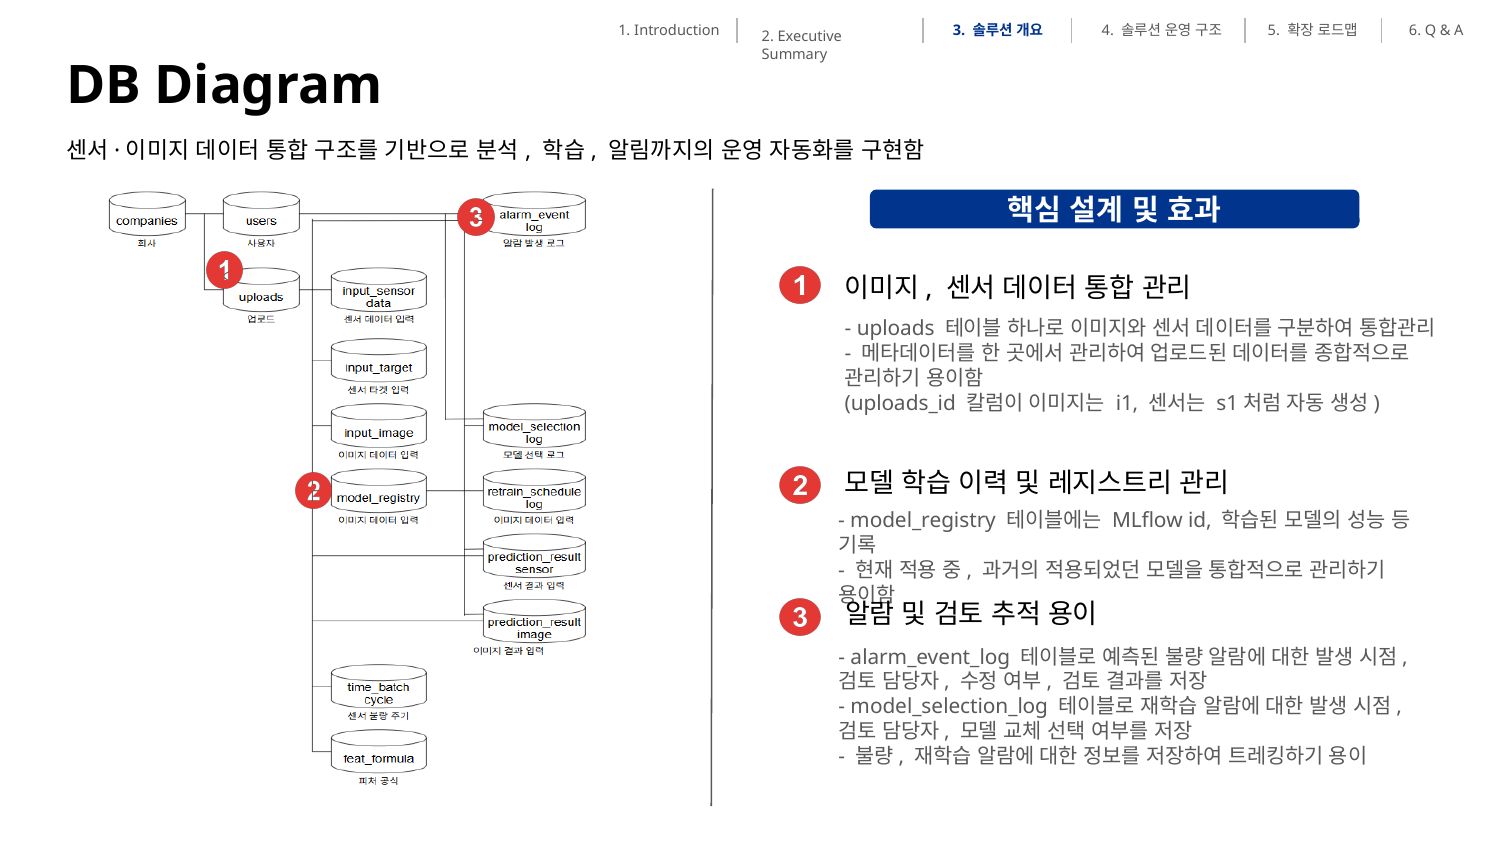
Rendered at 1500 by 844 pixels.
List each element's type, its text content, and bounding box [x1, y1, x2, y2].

text_box 모델 학습 이력 및 레지스트리 관리 [829, 450, 1400, 491]
text_box - alarm_event_log 테이블로 예측된 불량 알람에 대한 발생 시점, 검토 담당자, 수정 여부, 검토 결과를 저장 - model_selection_log 테이블로 재학습 알람에 대한 발생 시점, 검토 담당자, 모델 교체 선택 여부를 저장 - 불량, 재학습 알람에 대한 정보를 저장하여 트레킹하기 용이 [823, 628, 1451, 671]
text_box 알람 및 검토 추적 용이 [829, 581, 1400, 628]
title DB Diagram [51, 35, 1449, 120]
text_box - model_registry 테이블에는 MLflow id, 학습된 모델의 성능 등 기록 - 현재 적용 중, 과거의 적용되었던 모델을 통합적으로 관리하기 용이함 [823, 491, 1451, 535]
text_box 이미지, 센서 데이터 통합 관리 [829, 254, 1400, 310]
picture [778, 597, 822, 638]
picture [777, 465, 822, 505]
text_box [602, 12, 1486, 61]
picture [777, 265, 822, 305]
text_box 핵심 설계 및 효과 [869, 189, 1360, 229]
picture [92, 174, 610, 798]
text_box - uploads 테이블 하나로 이미지와 센서 데이터를 구분하여 통합관리 - 메타데이터를 한 곳에서 관리하여 업로드된 데이터를 종합적으로 관리하기 용이함 (uploads_id 칼럼이 이미지는 i1, 센서는 s1처럼 자동 생성) [829, 299, 1457, 343]
title 센서·이미지 데이터 통합 구조를 기반으로 분석, 학습, 알림까지의 운영 자동화를 구현함 [51, 120, 1449, 164]
